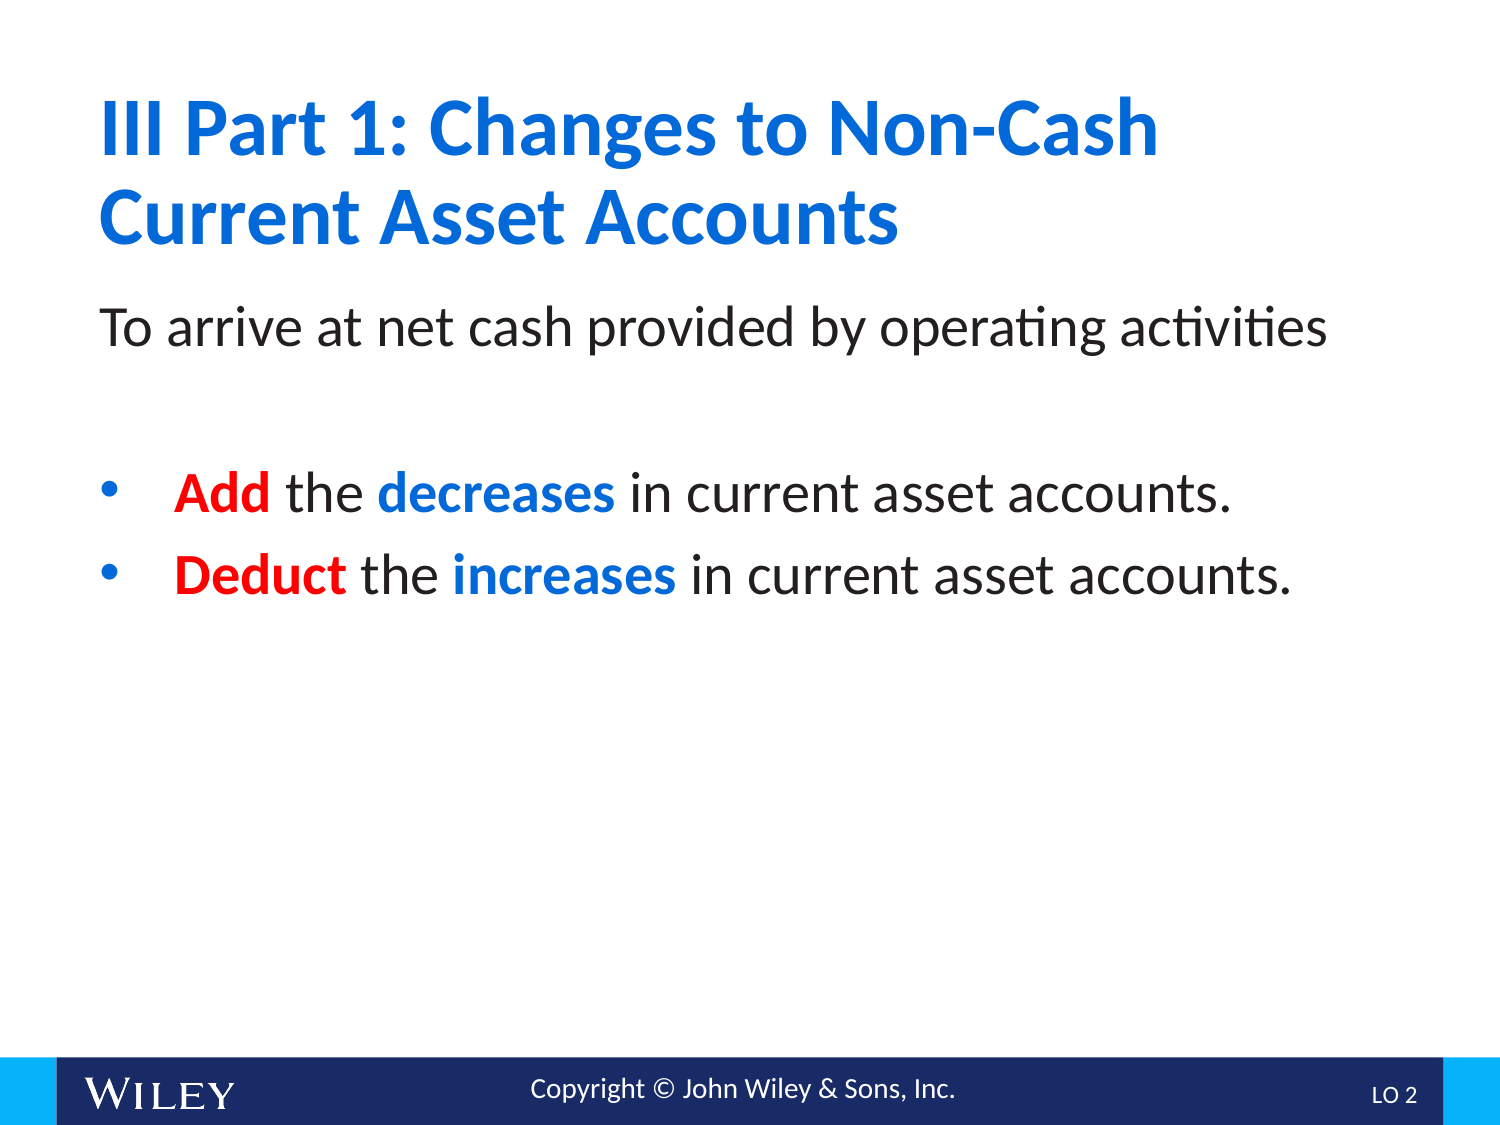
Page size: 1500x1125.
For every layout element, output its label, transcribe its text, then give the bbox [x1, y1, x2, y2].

list L O 2 [1309, 1065, 1433, 1125]
list To arrive at net cash provided by operating activities Add the decreases in current asset accounts. Deduct the increases in current asset accounts. [84, 280, 1416, 1048]
title III Part 1: Changes to Non-Cash Current Asset Accounts [84, 75, 1416, 215]
